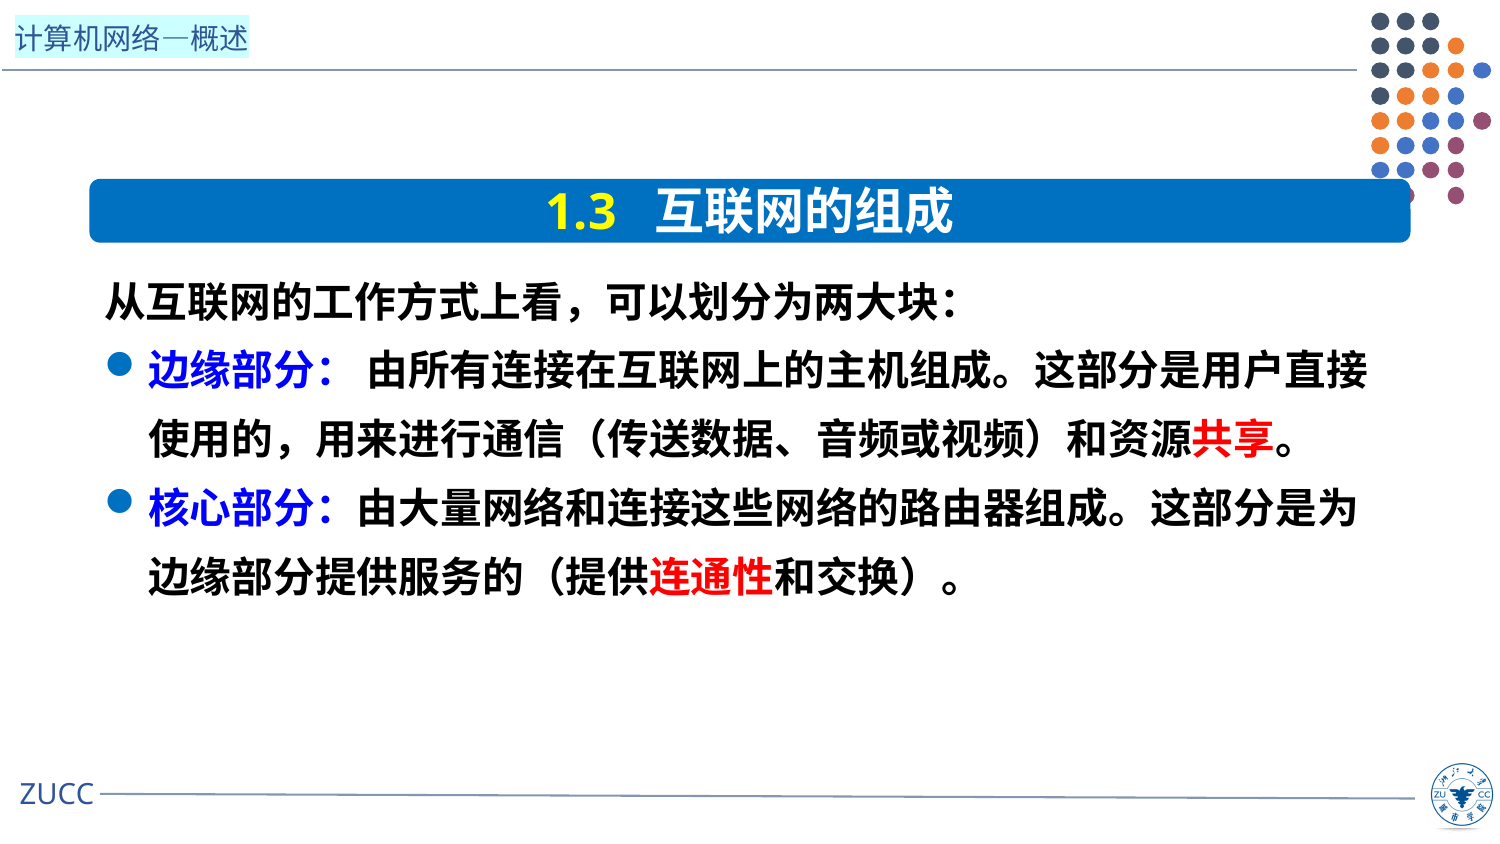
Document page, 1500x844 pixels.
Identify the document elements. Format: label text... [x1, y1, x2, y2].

text_box 1.3 互联网的组成 [530, 171, 970, 247]
text_box 从互联网的工作方式上看，可以划分为两大块： 边缘部分： 由所有连接在互联网上的主机组成。这部分是用户直接使用的，用来进行通信（传送数据、音频或视频）和资源共享。 核心部分：由大量网络和连接这些网络的路由器组成。这部分是为边缘部分提供服务的（提供连通性和交换）。 [89, 249, 1411, 608]
text_box [970, 178, 1411, 243]
text_box [89, 178, 530, 243]
picture [1415, 750, 1500, 837]
